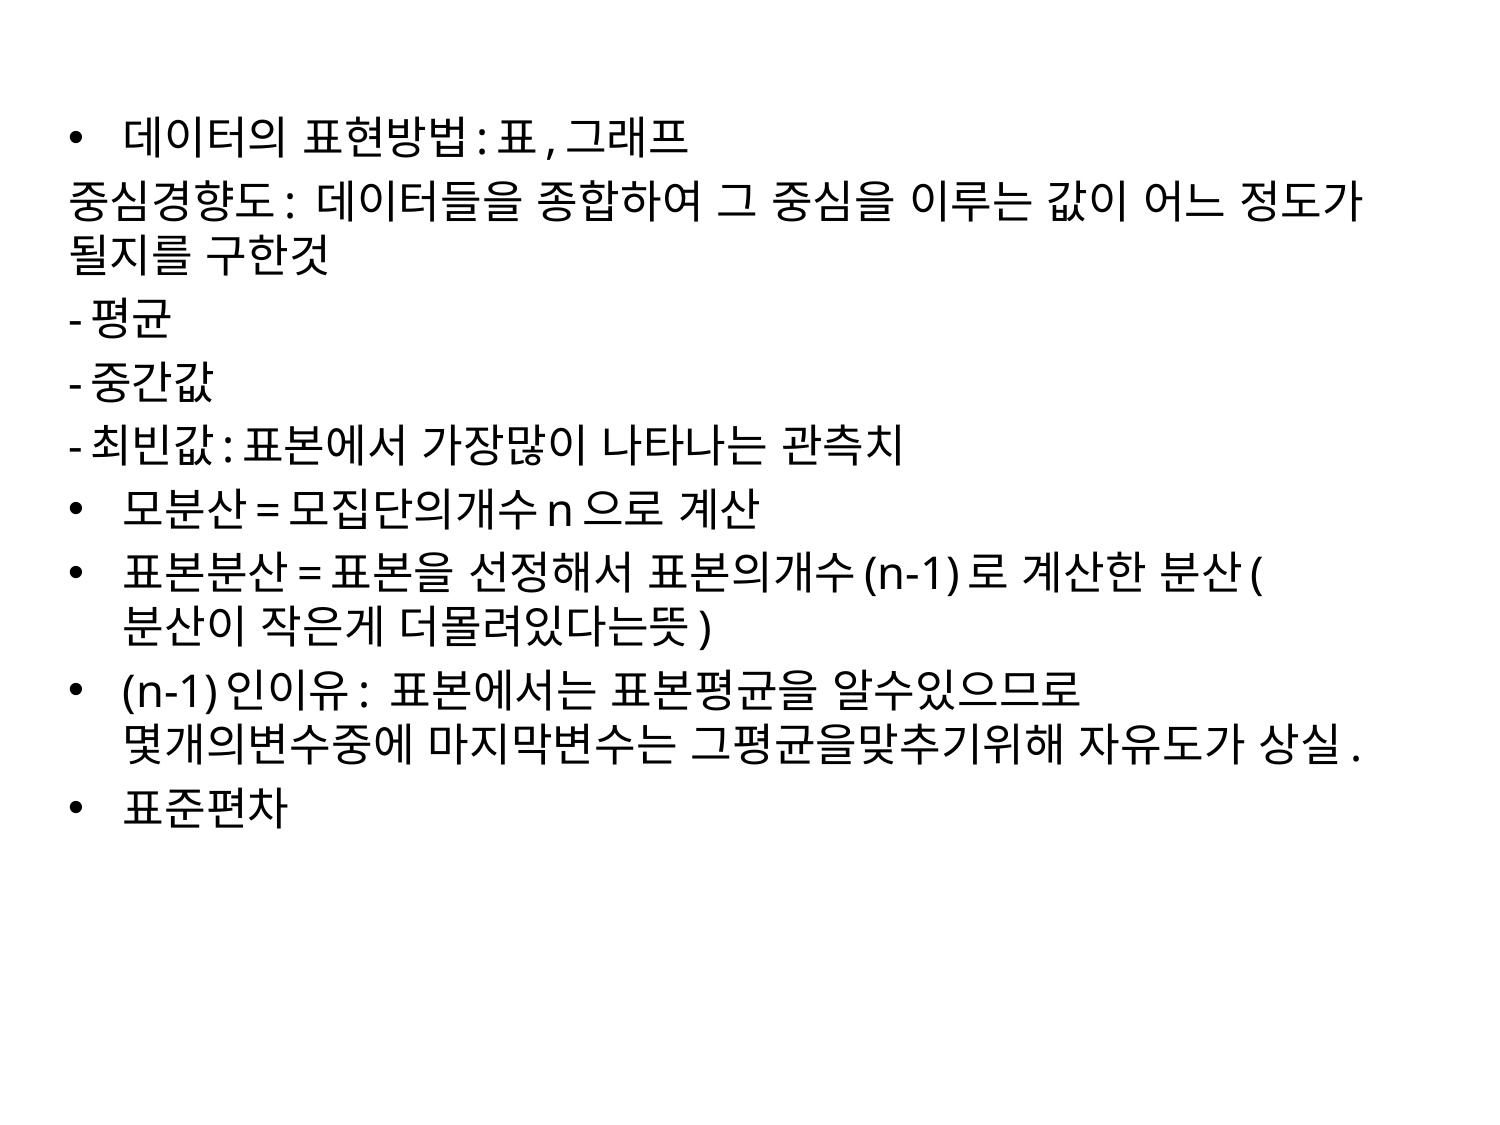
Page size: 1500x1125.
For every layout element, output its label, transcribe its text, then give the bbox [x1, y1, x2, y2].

list 데이터의 표현방법:표,그래프 중심경향도: 데이터들을 종합하여 그 중심을 이루는 값이 어느 정도가 될지를 구한것 -평균 -중간값 -최빈값:표본에서 가장많이 나타나는 관측치 모분산=모집단의개수n으로 계산 표본분산=표본을 선정해서 표본의개수(n-1)로 계산한 분산(분산이 작은게 더몰려있다는뜻) (n-1)인이유: 표본에서는 표본평균을 알수있으므로 몇개의변수중에 마지막변수는 그평균을맞추기위해 자유도가 상실. 표준편차 [53, 101, 1404, 845]
